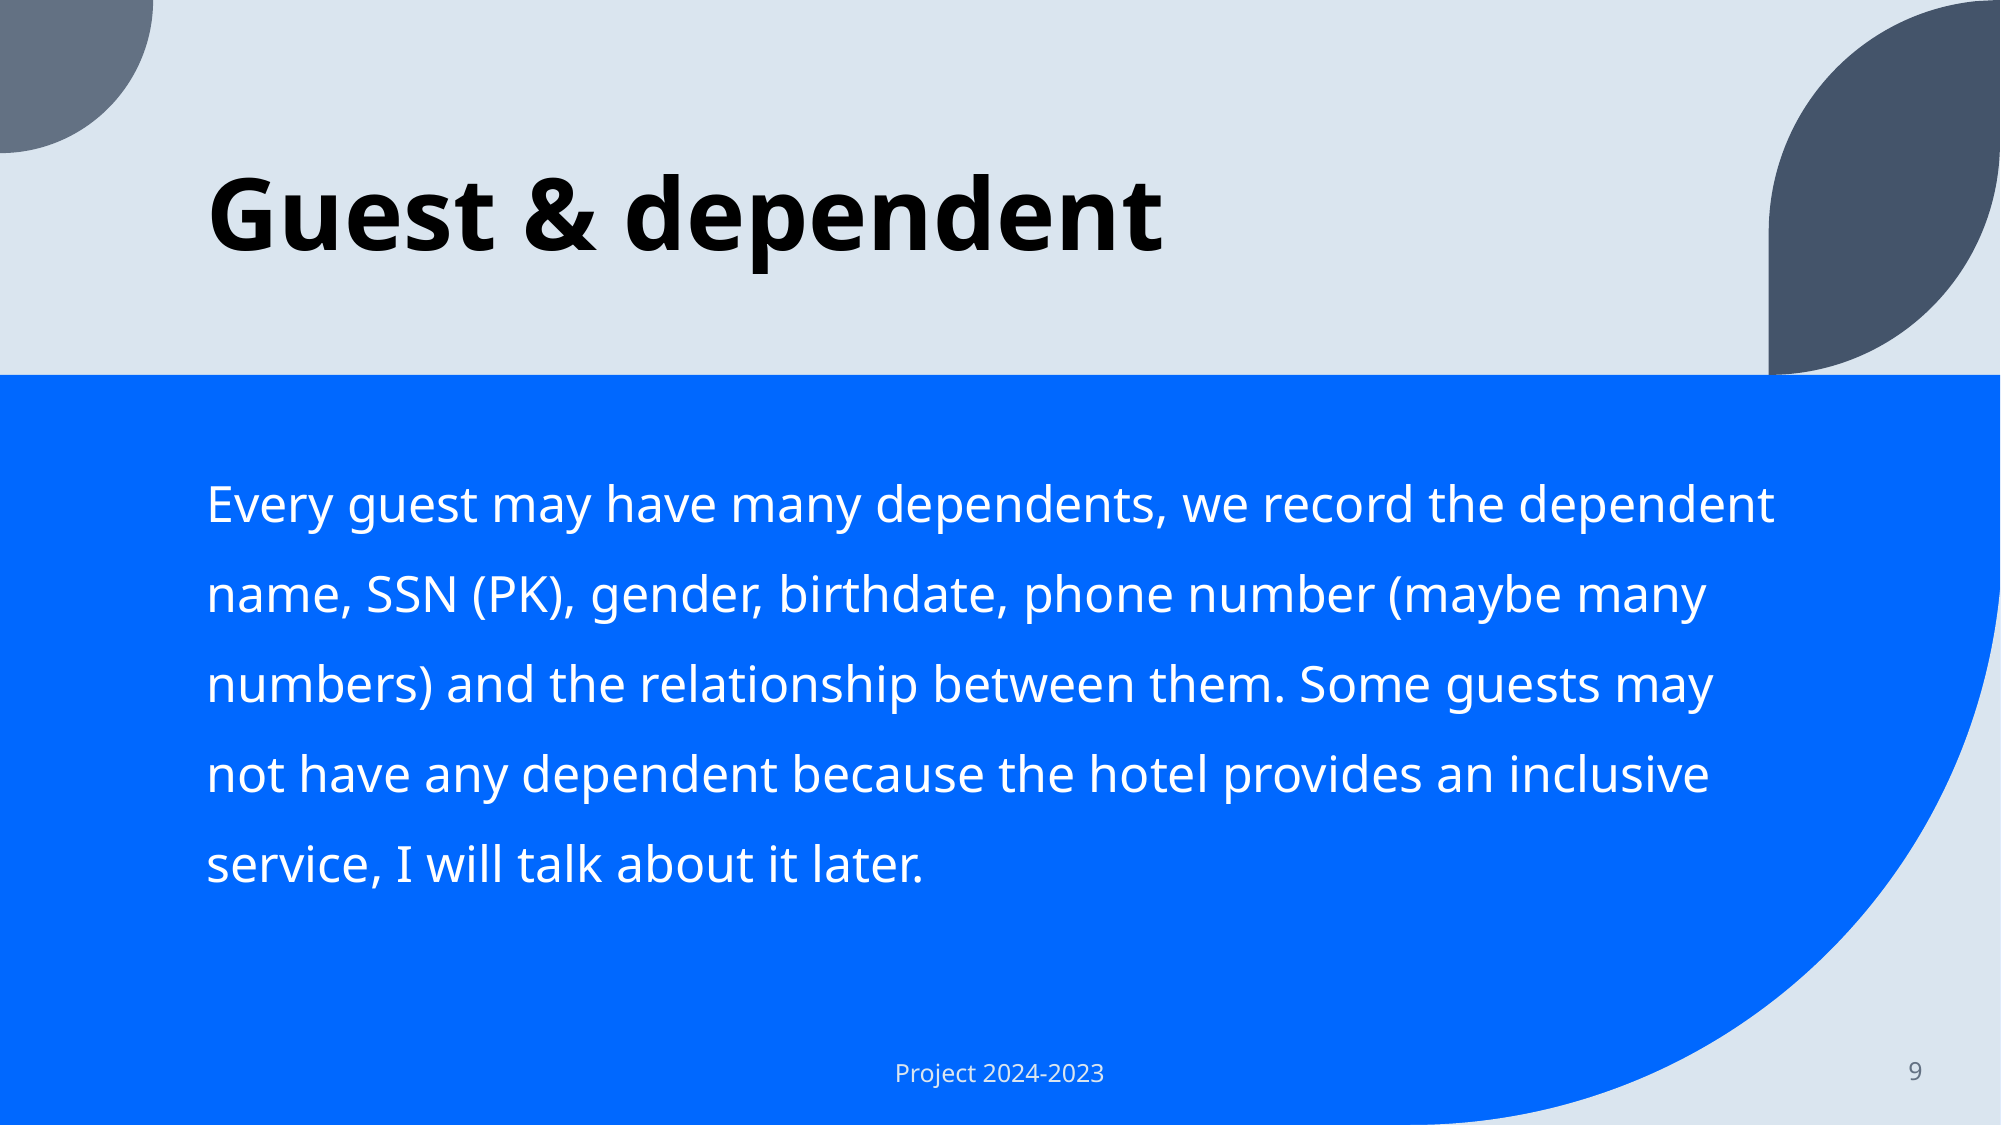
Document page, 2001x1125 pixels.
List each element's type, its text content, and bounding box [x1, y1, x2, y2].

title Guest & dependent [191, 62, 1796, 280]
list Every guest may have many dependents, we record the dependent name, SSN (PK), gender, birthdate, phone number (maybe many numbers) and the relationship between them. Some guests may not have any dependent because the hotel provides an inclusive service, I will talk about it later. [191, 435, 1796, 999]
slide_number 9 [1674, 1042, 1938, 1103]
footer Project 2024-2023 [662, 1042, 1338, 1103]
